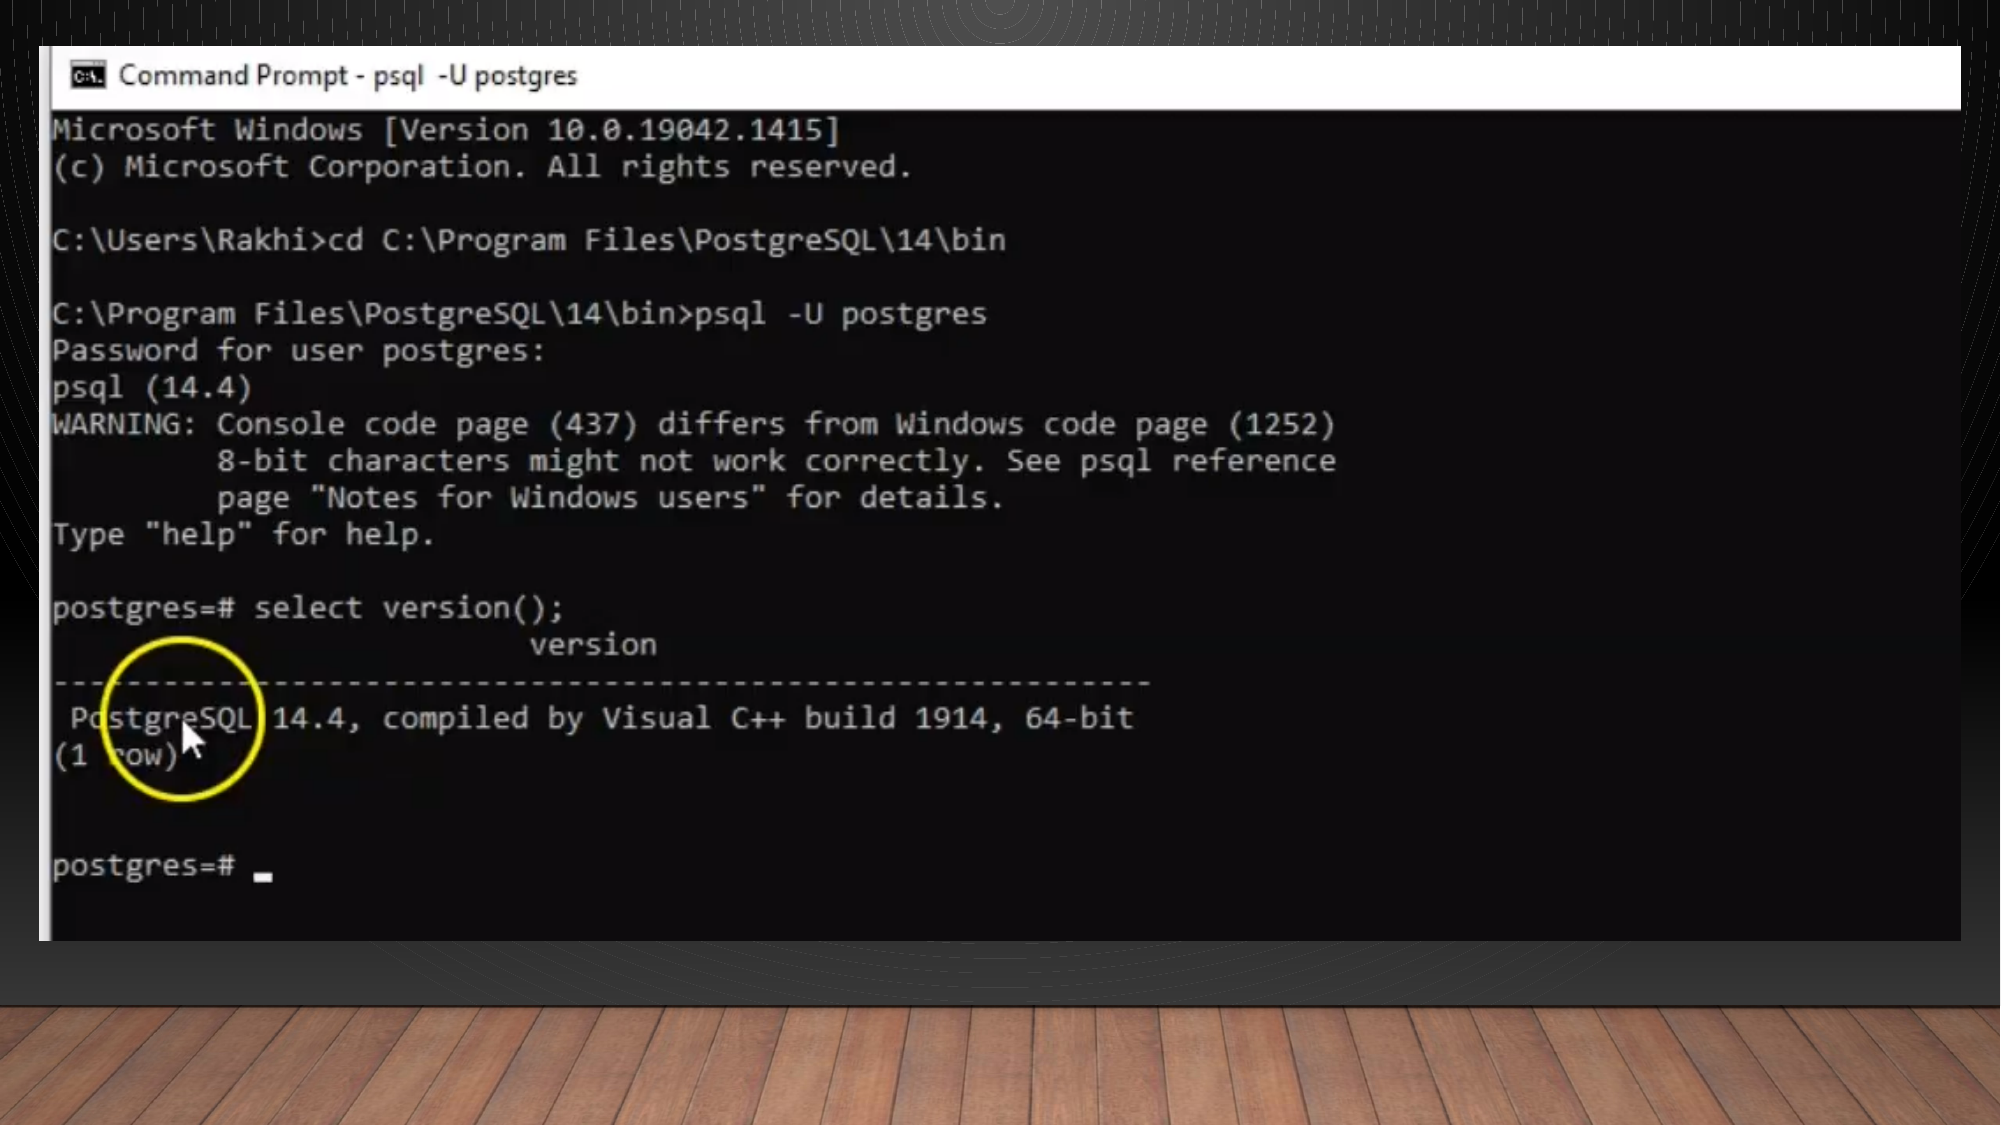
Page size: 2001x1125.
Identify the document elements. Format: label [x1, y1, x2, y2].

picture [0, 1005, 2000, 1125]
picture [39, 46, 1961, 941]
